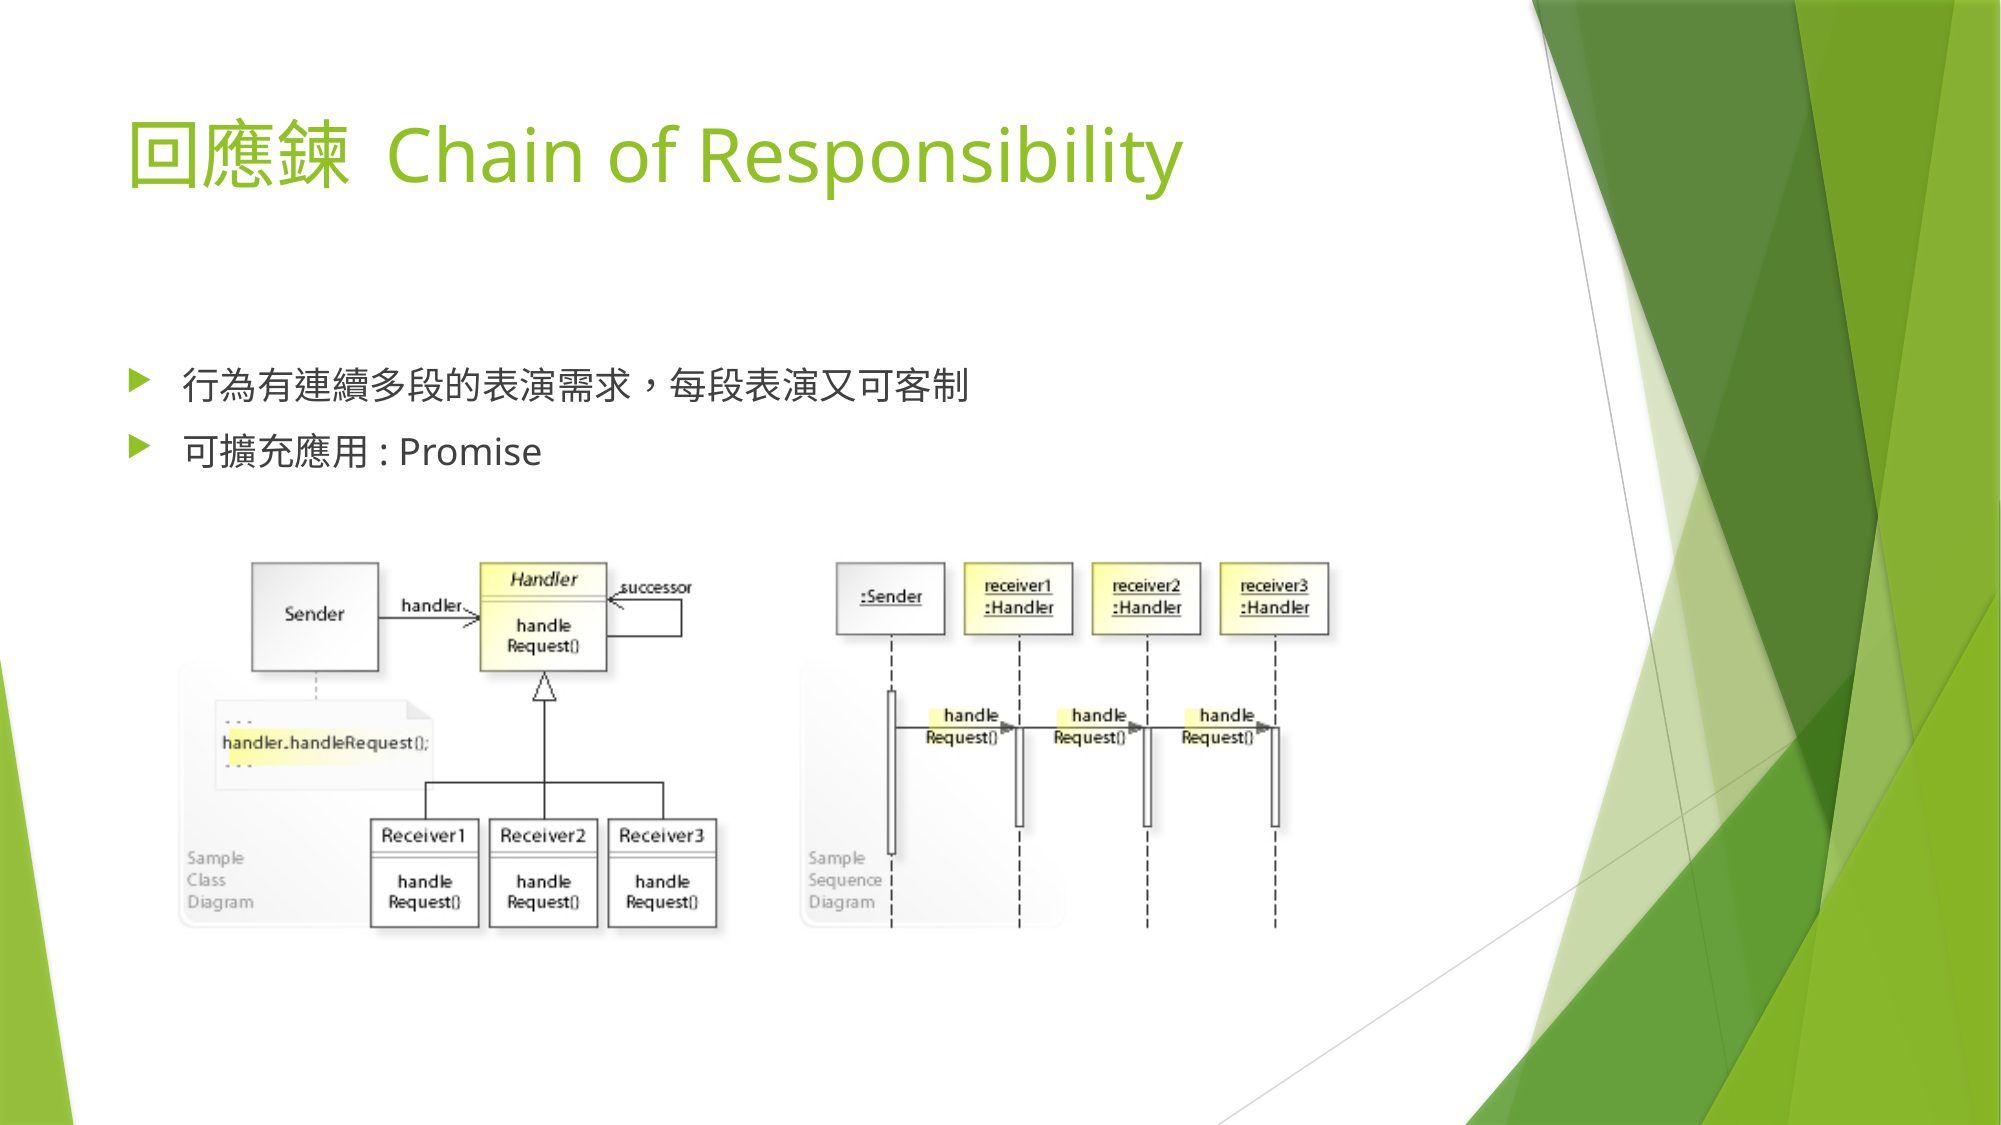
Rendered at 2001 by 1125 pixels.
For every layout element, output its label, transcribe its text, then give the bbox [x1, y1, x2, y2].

list 行為有連續多段的表演需求，每段表演又可客制 可擴充應用: Promise [111, 354, 1522, 992]
title 回應鍊 Chain of Responsibility [111, 99, 1522, 317]
picture [142, 525, 1422, 966]
